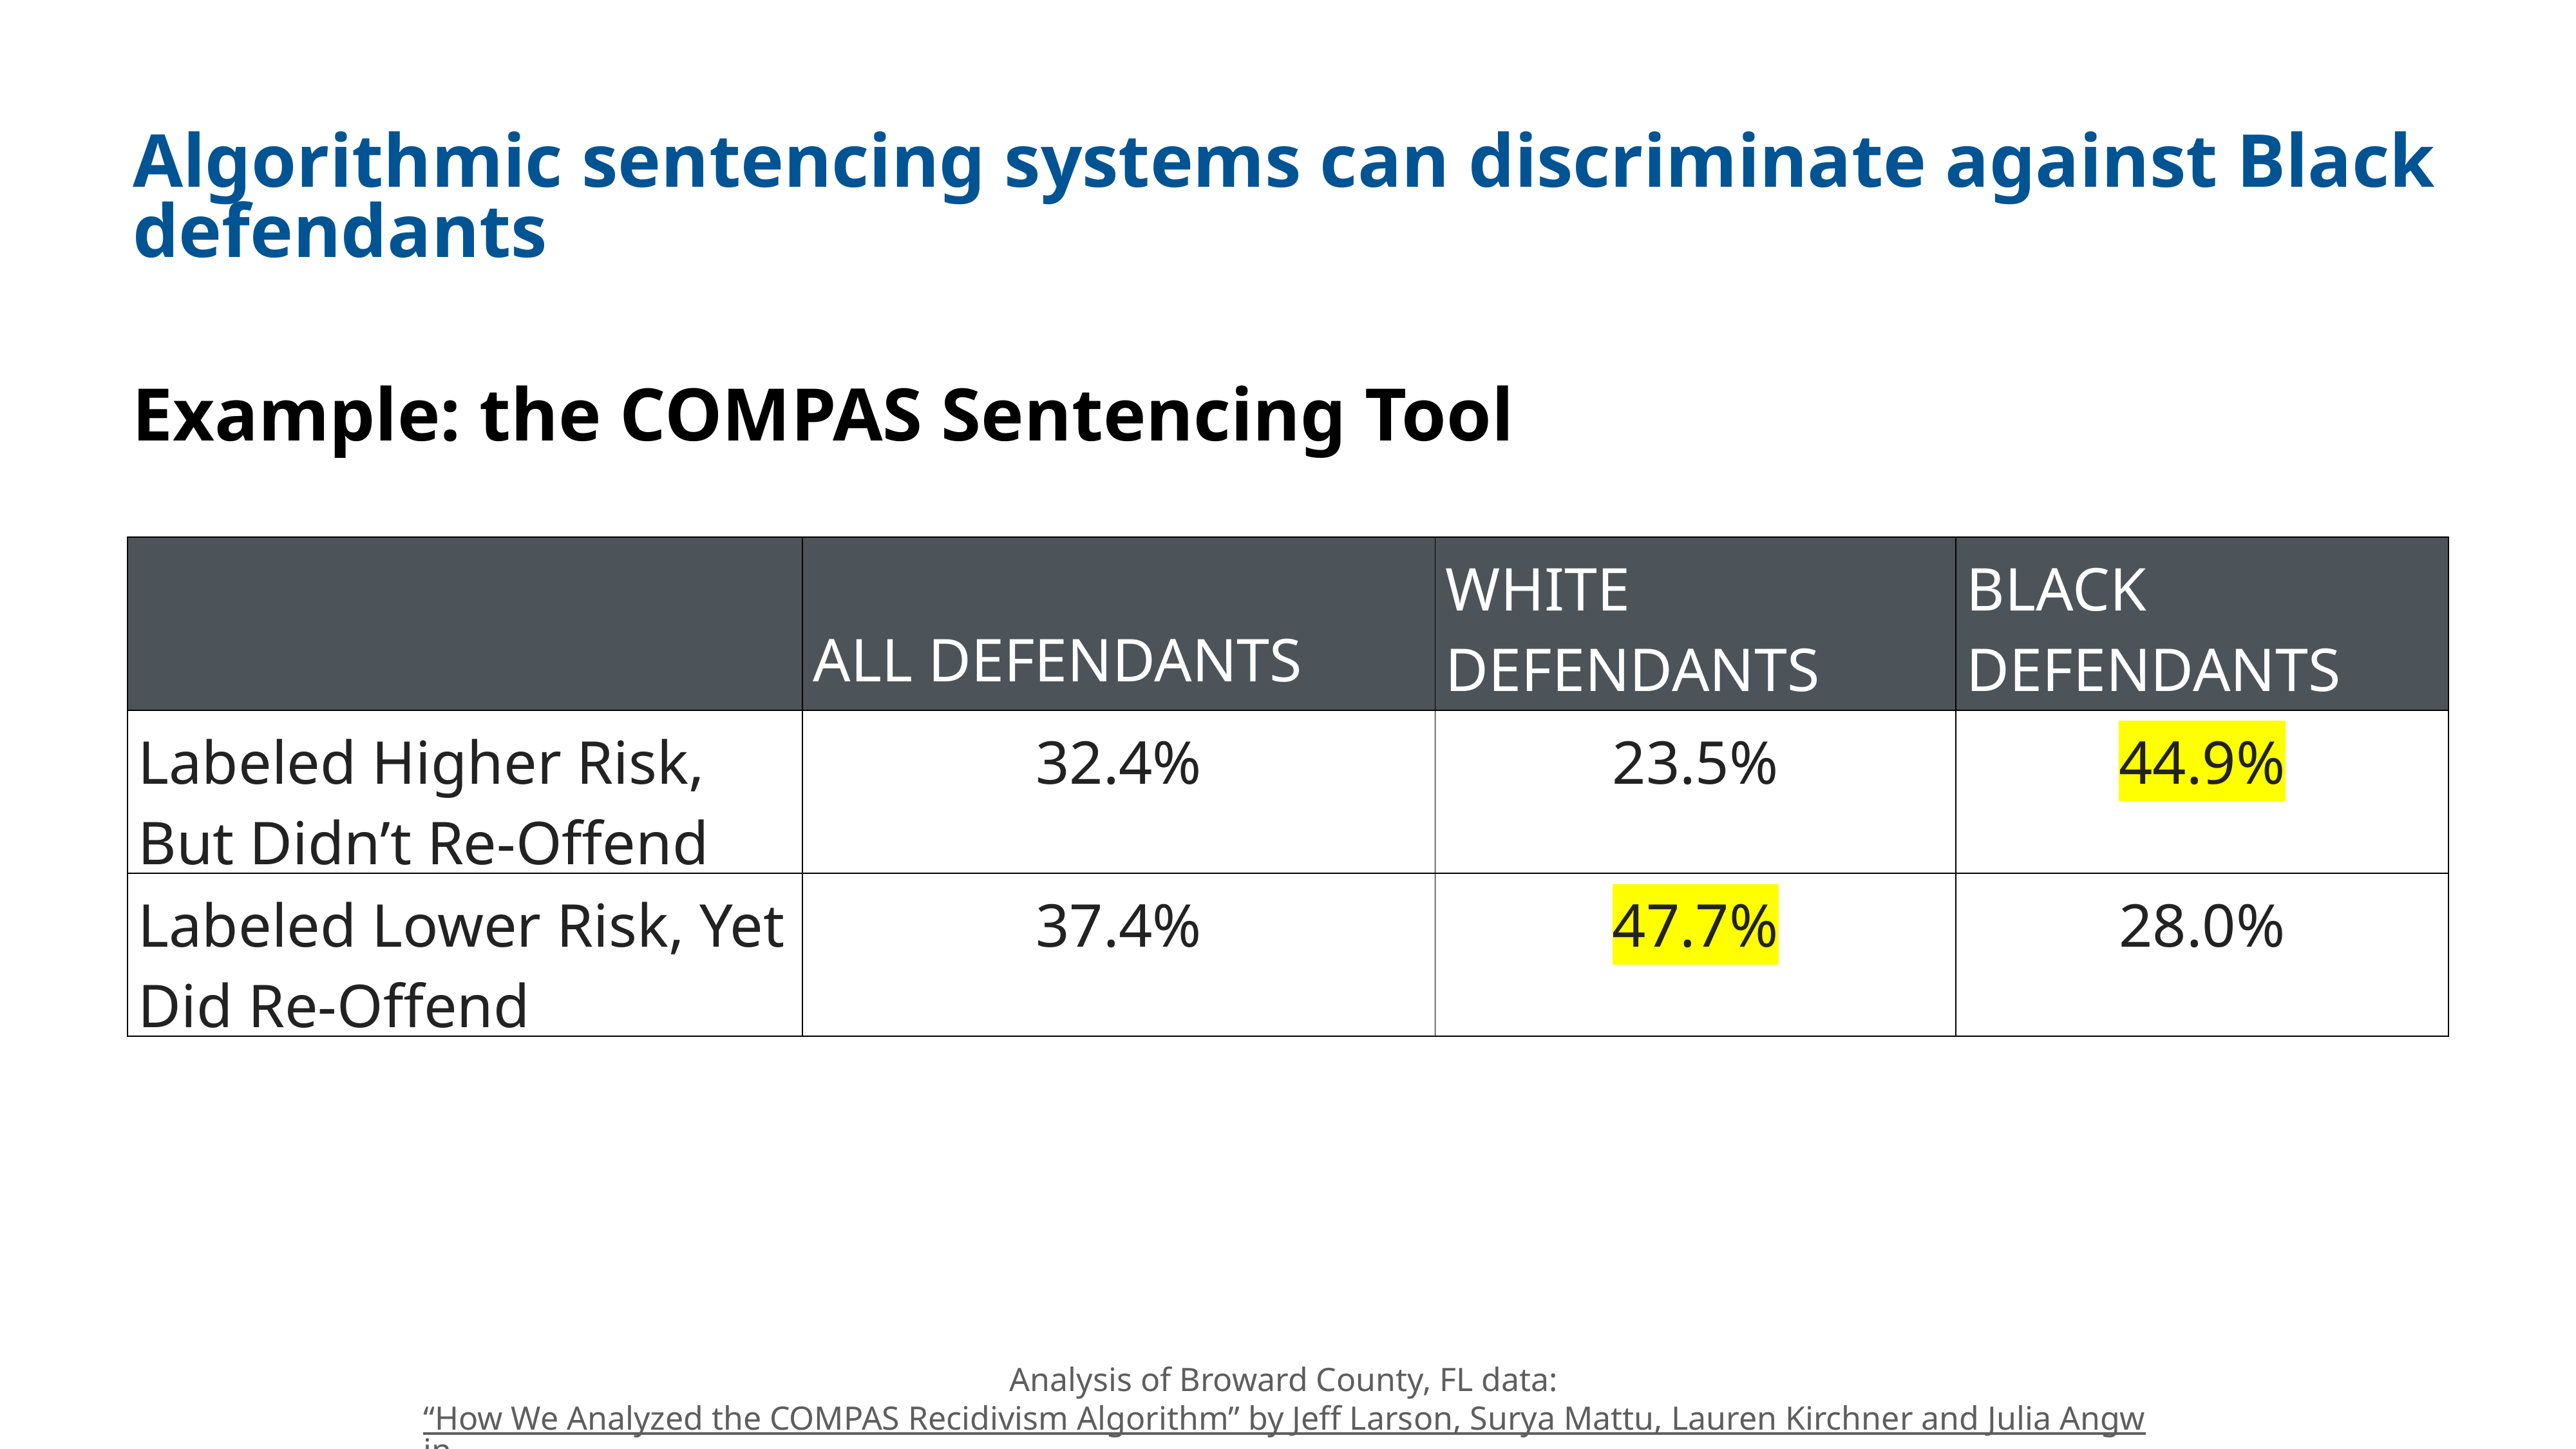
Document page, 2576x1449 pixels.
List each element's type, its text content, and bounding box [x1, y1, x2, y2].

title Algorithmic sentencing systems can discriminate against Black defendants [127, 126, 2449, 278]
list Example: the COMPAS Sentencing Tool [128, 363, 1753, 469]
table_cell 47.7% [1435, 874, 1955, 1036]
table_cell Labeled Lower Risk, Yet Did Re-Offend [128, 874, 802, 1036]
table_cell Labeled Higher Risk, But Didn’t Re-Offend [128, 711, 802, 873]
table_header [128, 538, 802, 710]
table_header WHITE DEFENDANTS [1435, 538, 1955, 710]
table_cell 28.0% [1956, 874, 2448, 1036]
table_cell 23.5% [1435, 711, 1955, 873]
text_box Analysis of Broward County, FL data: “How We Analyzed the COMPAS Recidivism Algorithm” by Jeff Larson, Surya Mattu, Lauren Kirchner and Julia Angwin [417, 1354, 2158, 1448]
table_cell 37.4% [803, 874, 1435, 1036]
table_cell 44.9% [1956, 711, 2448, 873]
table_header ALL DEFENDANTS [803, 538, 1435, 710]
table_cell 32.4% [803, 711, 1435, 873]
table_header BLACK DEFENDANTS [1956, 538, 2448, 710]
